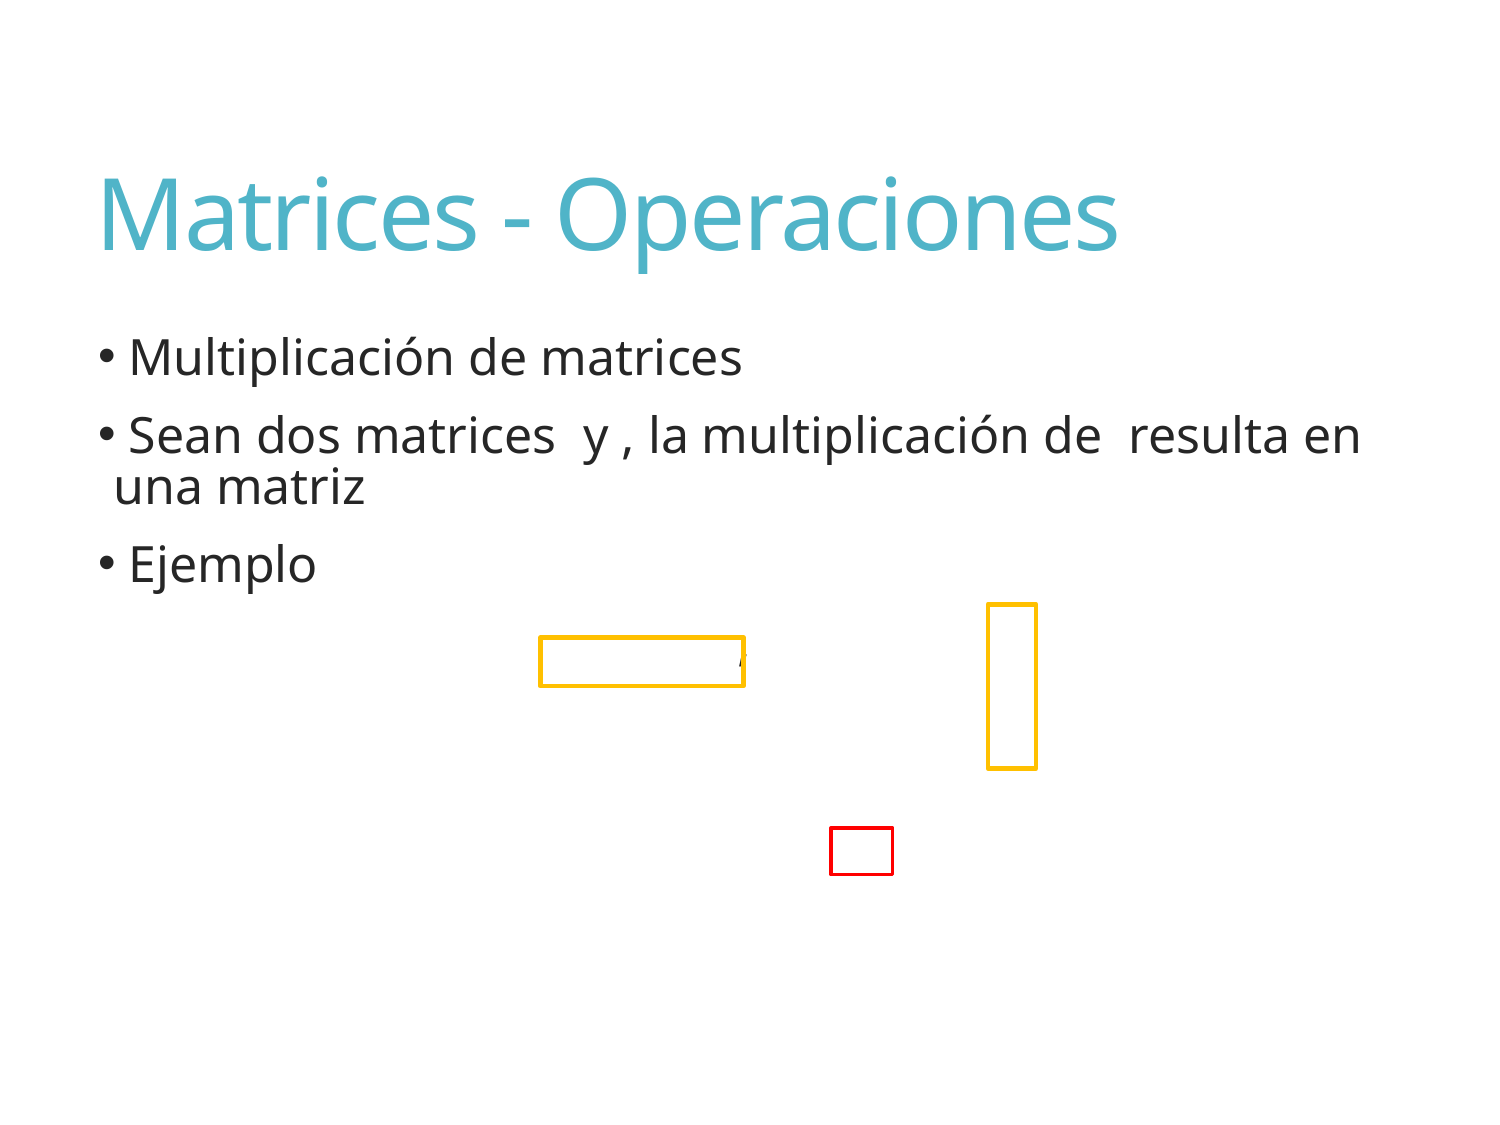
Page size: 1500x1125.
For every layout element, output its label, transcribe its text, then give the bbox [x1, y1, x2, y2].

text_box [539, 637, 744, 687]
text_box [830, 827, 894, 876]
text_box [987, 603, 1037, 769]
title Matrices - Operaciones [80, 81, 1407, 354]
